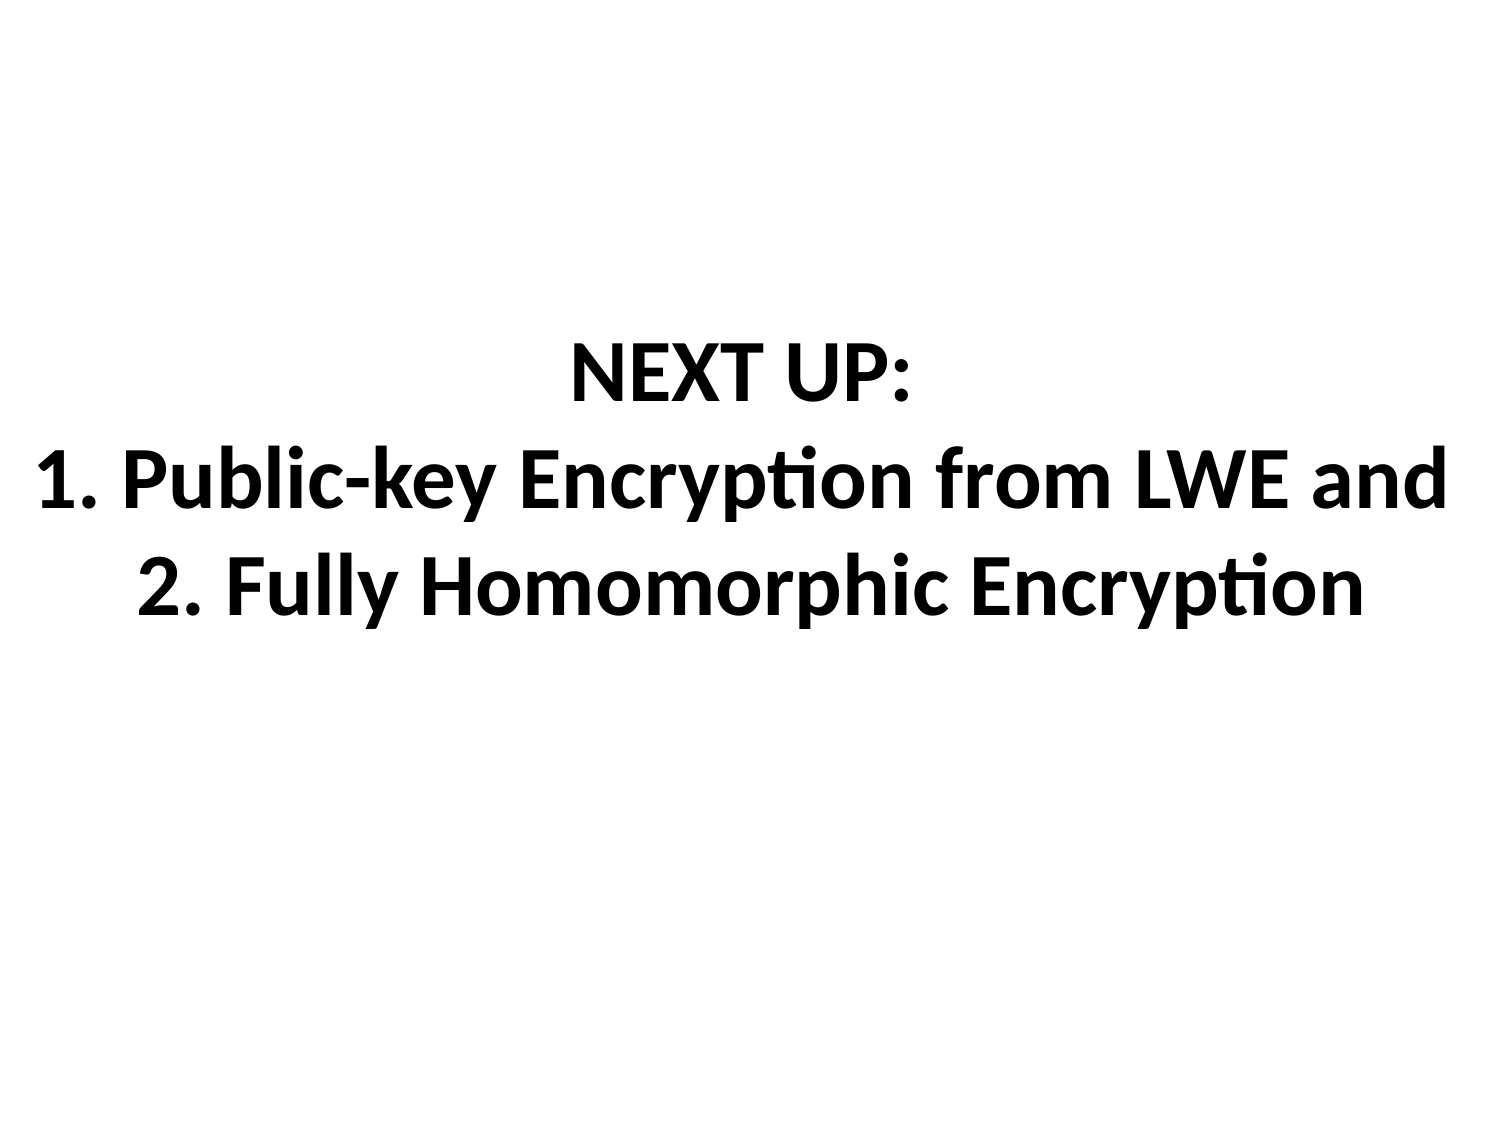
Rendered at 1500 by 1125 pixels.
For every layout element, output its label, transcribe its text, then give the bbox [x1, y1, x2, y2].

title NEXT UP: 1. Public-key Encryption from LWE and 2. Fully Homomorphic Encryption [8, 255, 1496, 691]
